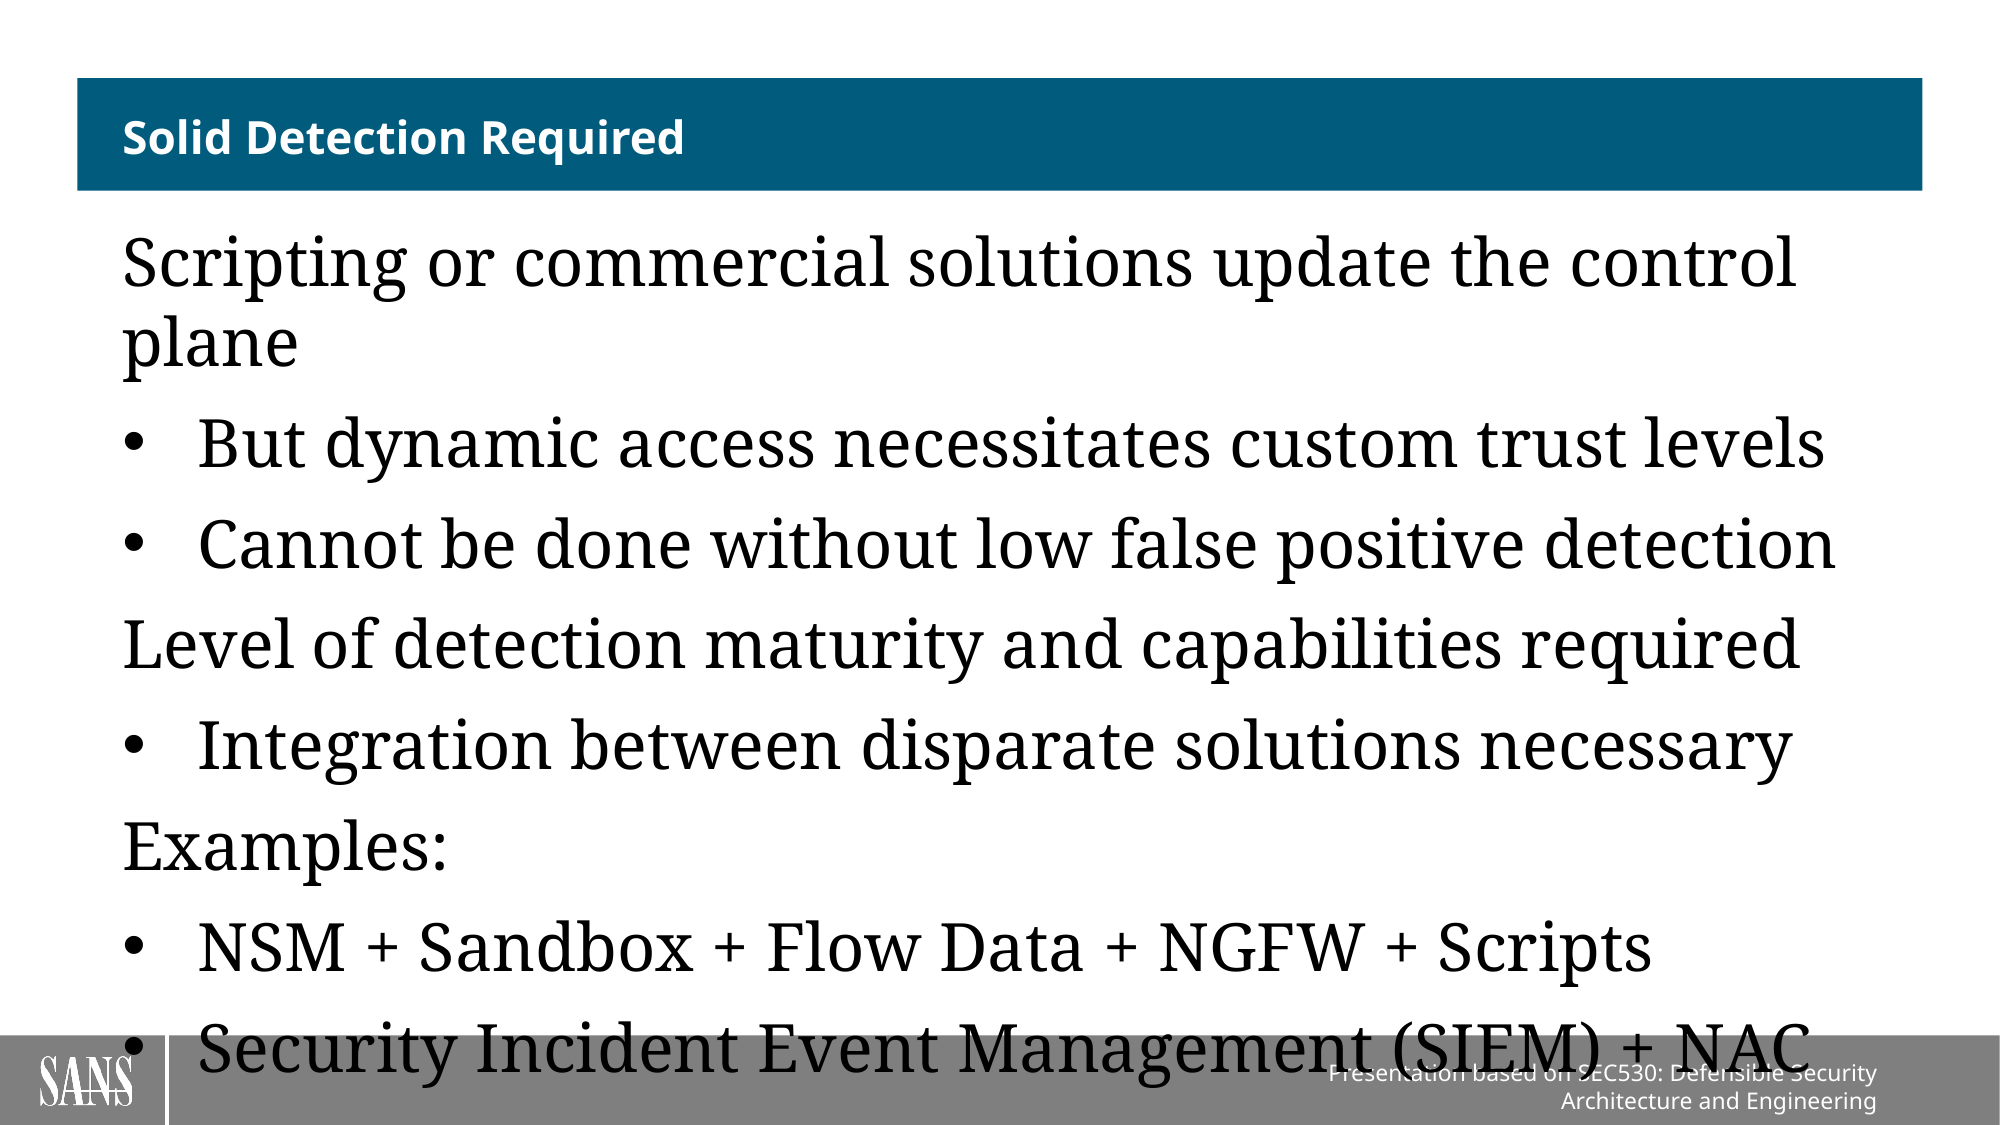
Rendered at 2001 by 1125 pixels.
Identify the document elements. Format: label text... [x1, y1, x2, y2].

list Scripting or commercial solutions update the control plane But dynamic access necessitates custom trust levels Cannot be done without low false positive detection Level of detection maturity and capabilities required Integration between disparate solutions necessary Examples: NSM + Sandbox + Flow Data + NGFW + Scripts Security Incident Event Management (SIEM) + NAC [107, 212, 1893, 1013]
title Solid Detection Required [107, 78, 1893, 191]
